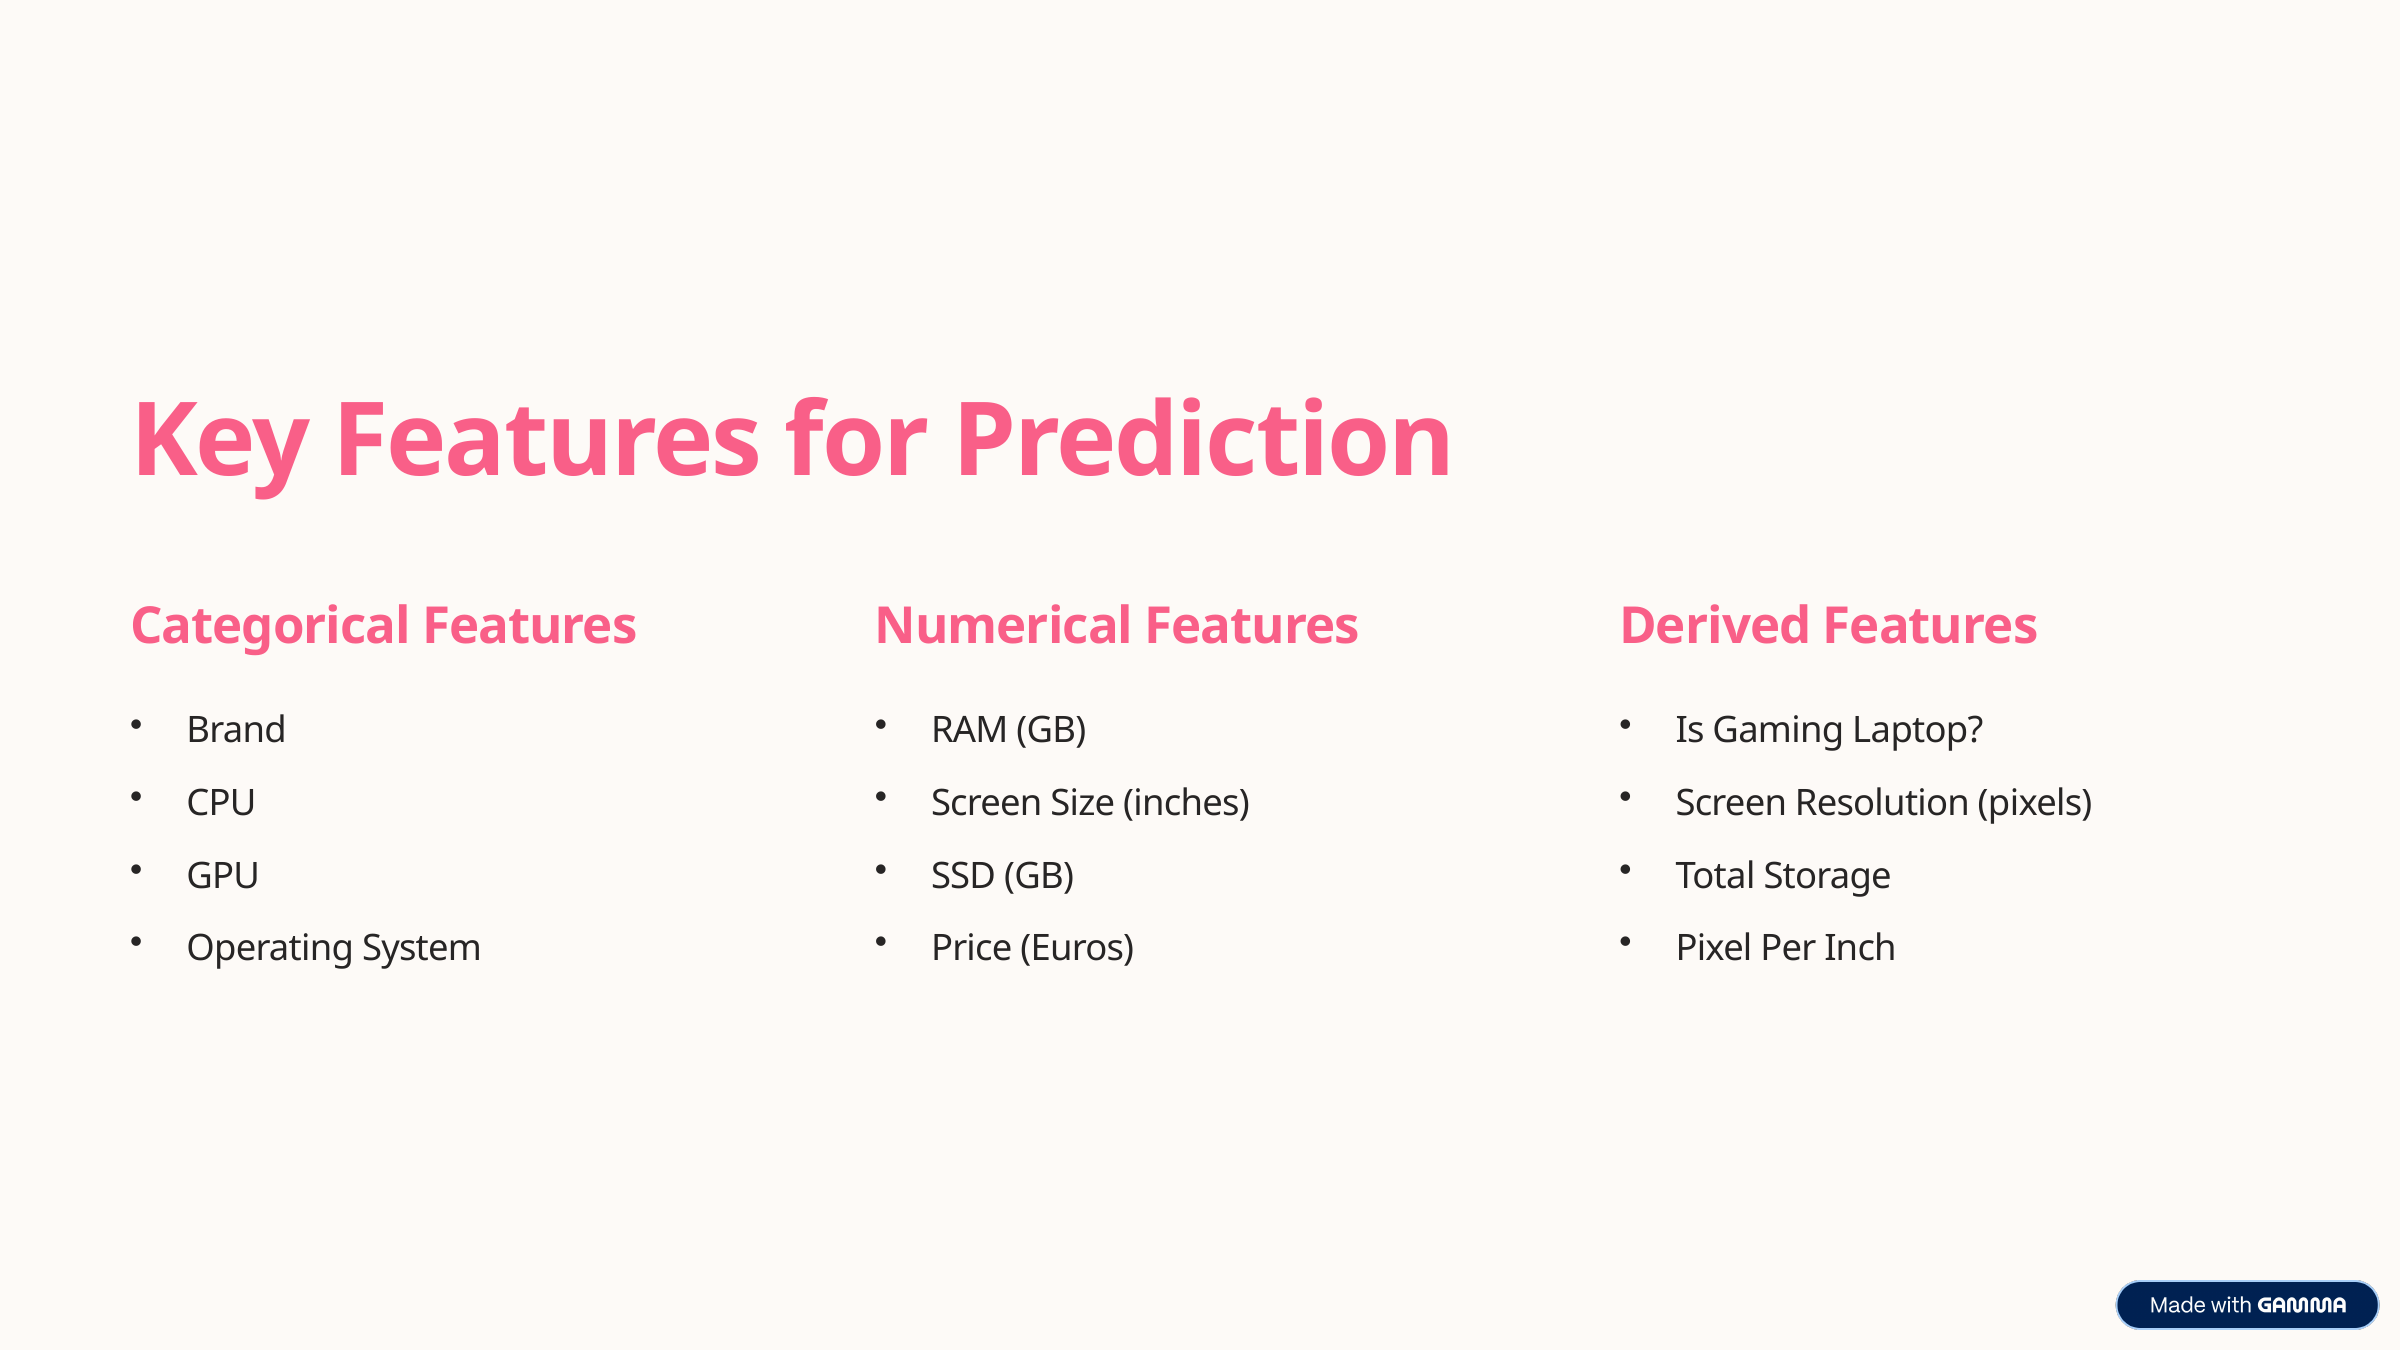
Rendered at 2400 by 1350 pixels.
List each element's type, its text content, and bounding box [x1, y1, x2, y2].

text_box Total Storage [1619, 835, 2272, 896]
text_box SSD (GB) [874, 835, 1528, 896]
text_box GPU [130, 835, 783, 896]
text_box Price (Euros) [874, 908, 1528, 968]
text_box Is Gaming Laptop? [1619, 690, 2272, 751]
picture [2106, 1271, 2389, 1339]
text_box Screen Size (inches) [874, 763, 1528, 823]
text_box Operating System [130, 908, 783, 968]
text_box CPU [130, 763, 783, 823]
text_box Key Features for Prediction [130, 368, 1349, 497]
text_box Categorical Features [130, 589, 642, 654]
text_box Screen Resolution (pixels) [1619, 763, 2272, 823]
text_box Brand [130, 690, 783, 751]
text_box Pixel Per Inch [1619, 908, 2272, 968]
text_box Numerical Features [874, 589, 1387, 654]
text_box RAM (GB) [874, 690, 1528, 751]
text_box Derived Features [1619, 589, 2131, 654]
